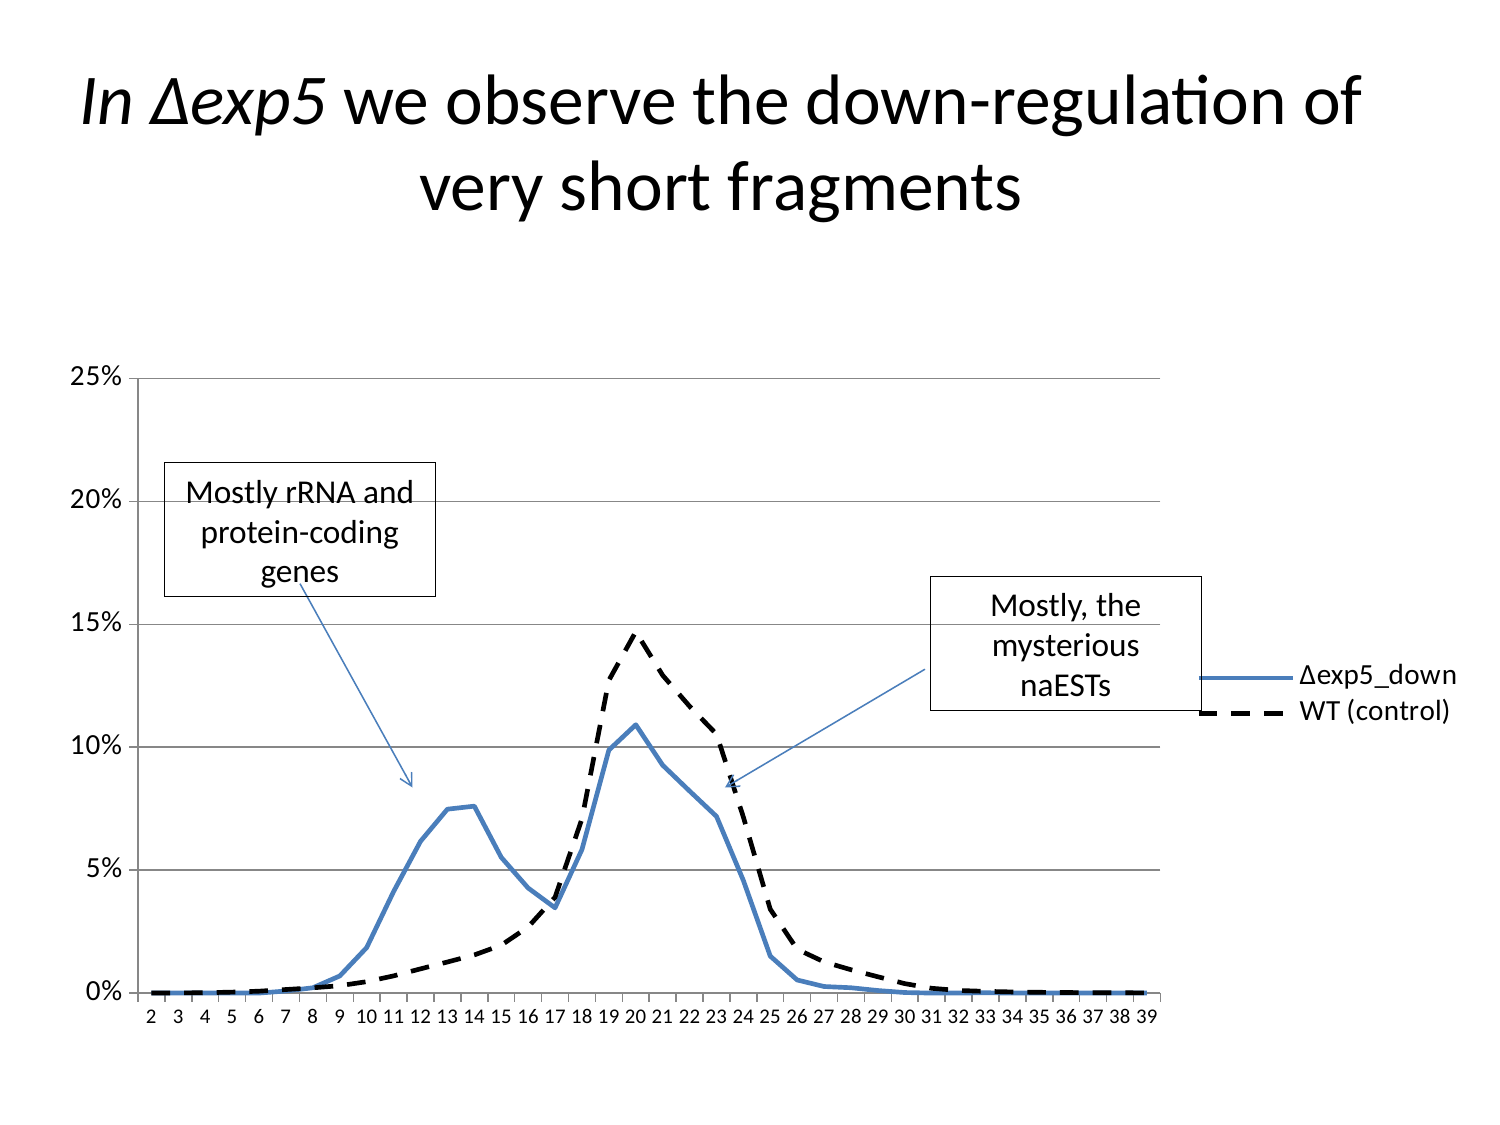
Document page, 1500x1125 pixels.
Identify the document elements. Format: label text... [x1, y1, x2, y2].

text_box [724, 668, 926, 788]
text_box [299, 583, 413, 788]
chart [41, 349, 1480, 1043]
title In ∆exp5 we observe the down-regulation of very short fragments [17, 45, 1425, 233]
